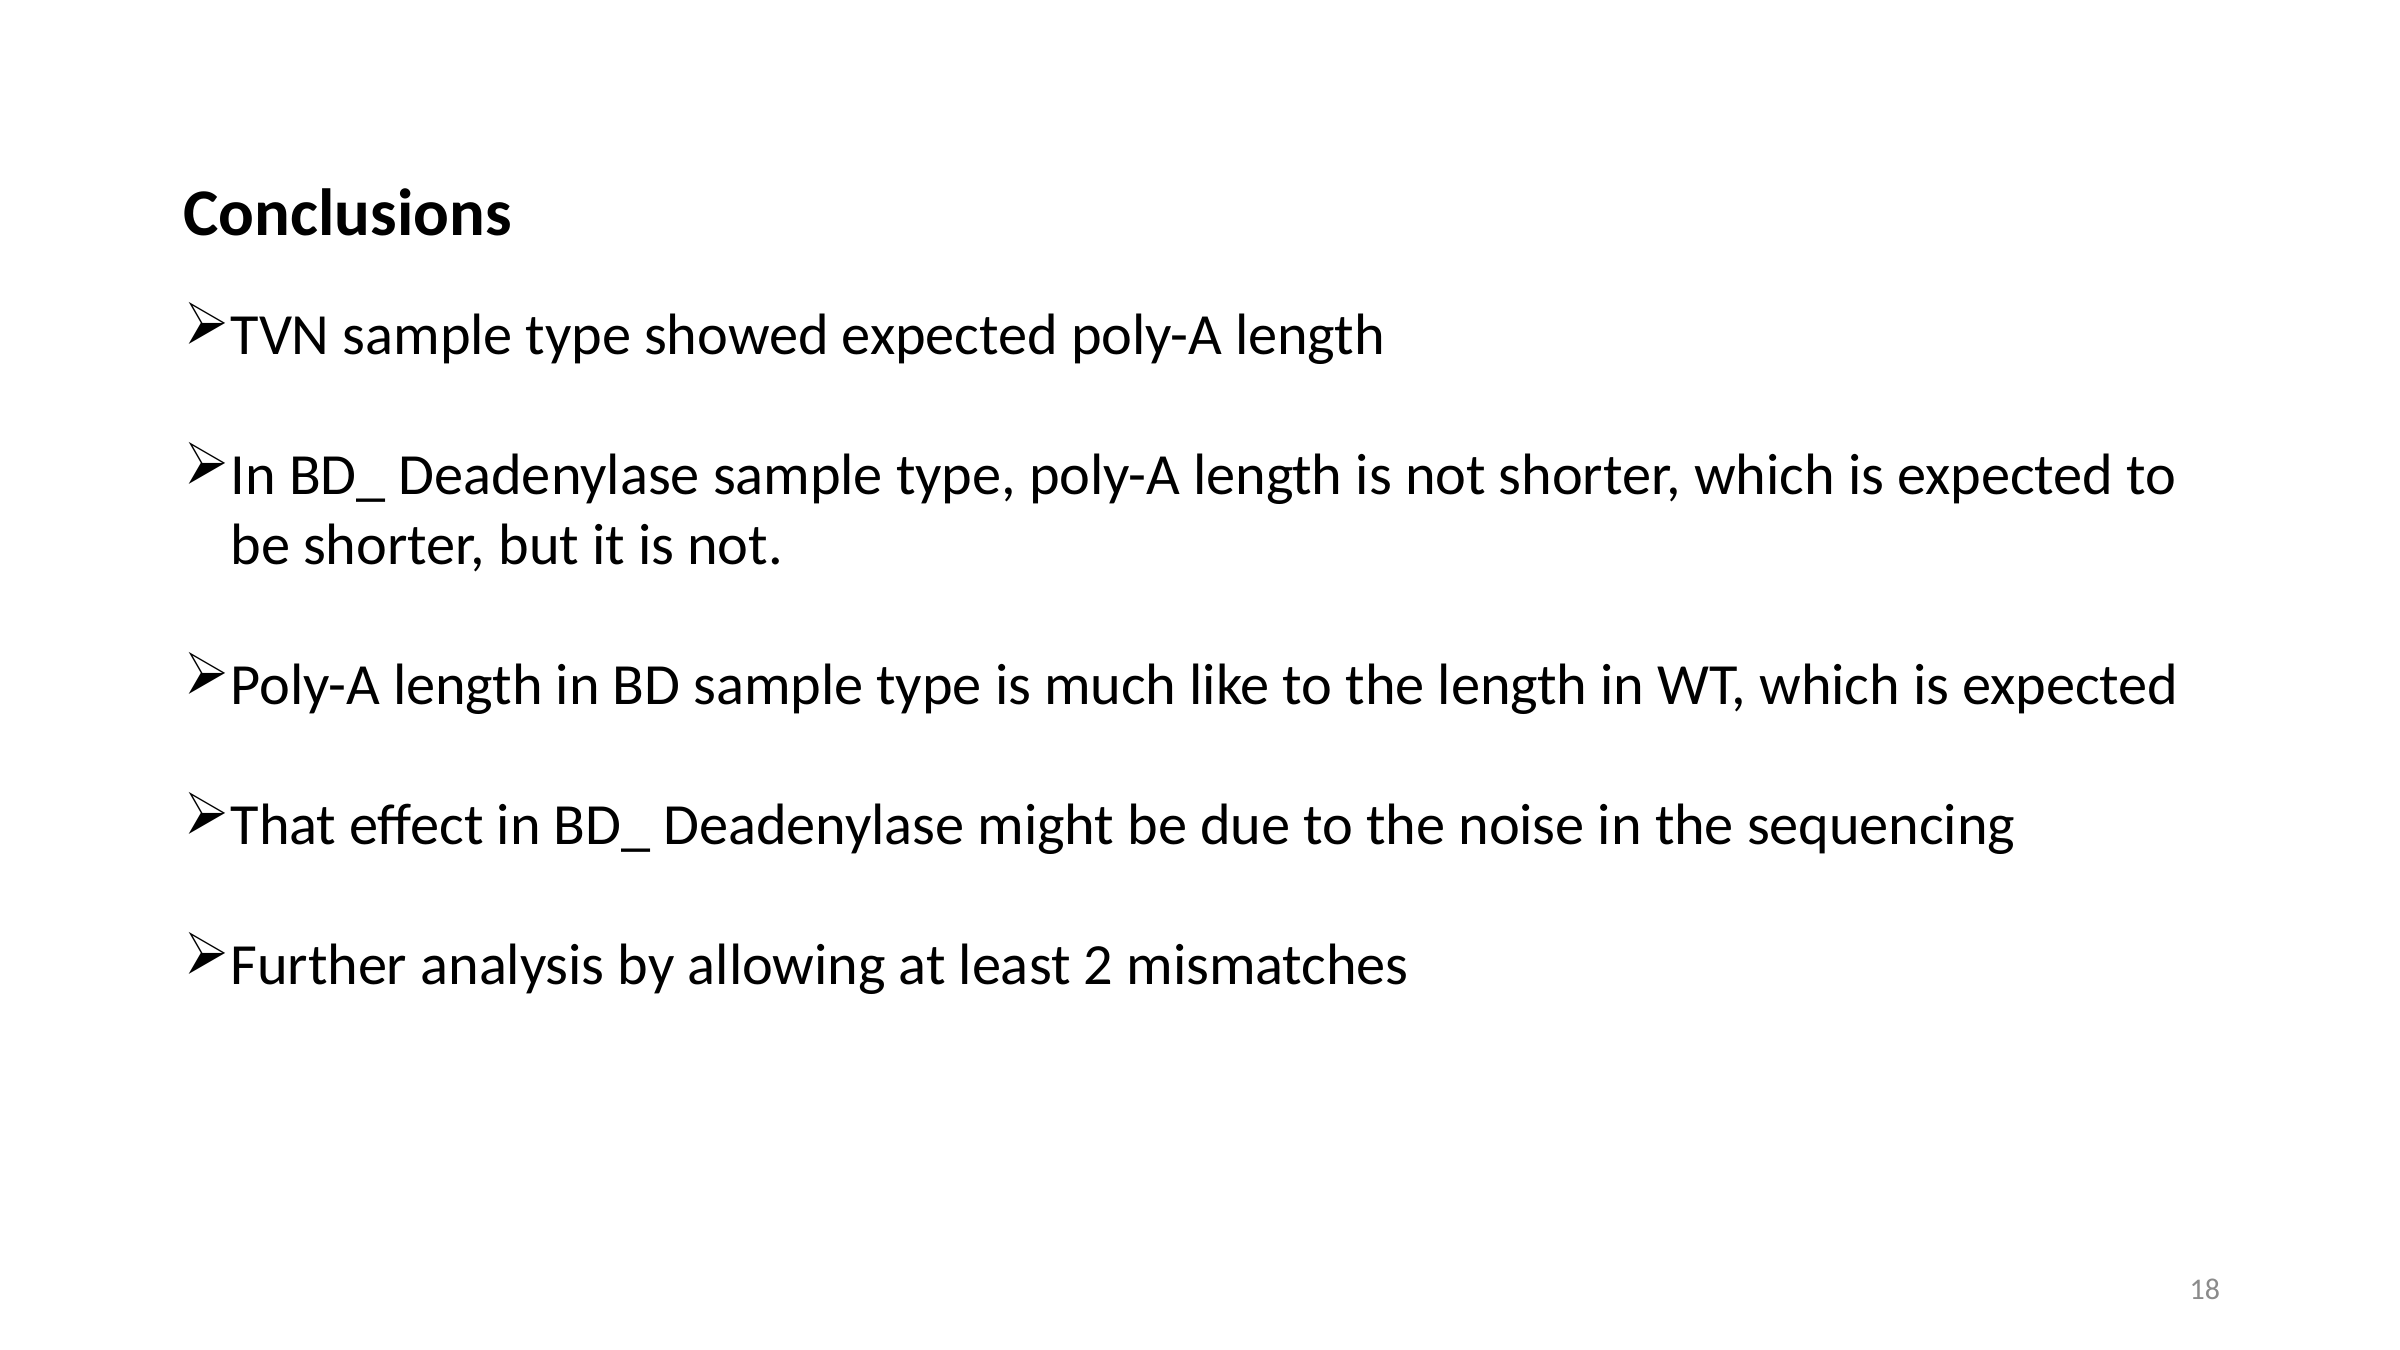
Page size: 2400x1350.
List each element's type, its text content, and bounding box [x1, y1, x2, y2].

text_box Conclusions [168, 161, 575, 256]
slide_number 18 [1695, 1251, 2235, 1324]
text_box TVN sample type showed expected poly-A length In BD_ Deadenylase sample type, poly-A length is not shorter, which is expected to be shorter, but it is not. Poly-A length in BD sample type is much like to the length in WT, which is expected That effect in BD_ Deadenylase might be due to the noise in the sequencing Further analysis by allowing at least 2 mismatches [168, 288, 2249, 1144]
